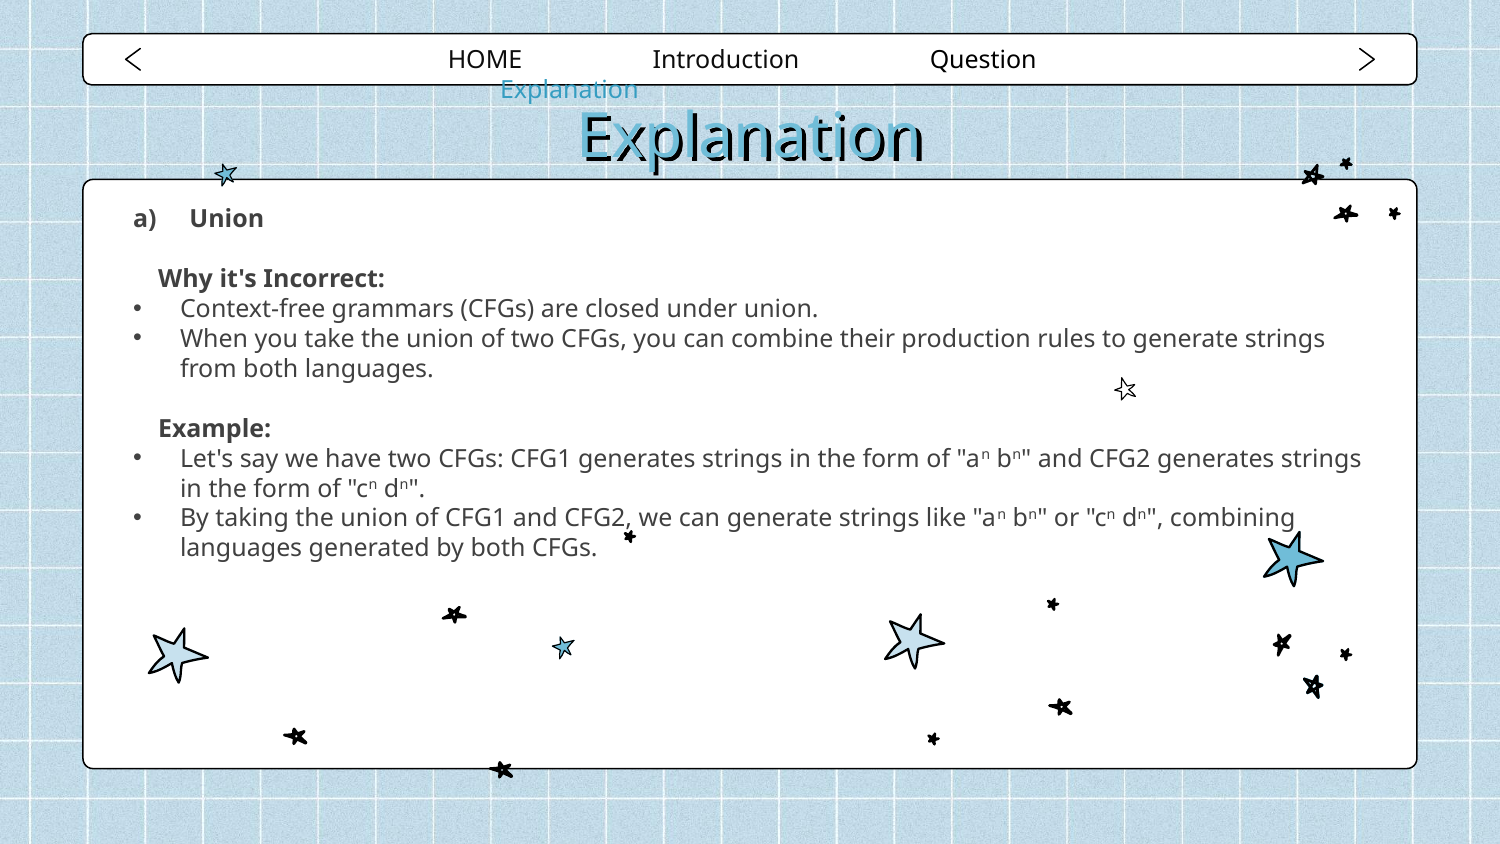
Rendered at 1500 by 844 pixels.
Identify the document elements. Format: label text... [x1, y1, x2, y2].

text_box [441, 606, 467, 624]
text_box [488, 761, 514, 779]
text_box HOME Introduction Question Explanation [433, 35, 1125, 111]
list Union Why it's Incorrect: Context-free grammars (CFGs) are closed under union. When you take the union of two CFGs, you can combine their production rules to generate strings from both languages. Example: Let's say we have two CFGs: CFG1 generates strings in the form of "an bn" and CFG2 generates strings in the form of "cn dn". By taking the union of CFG1 and CFG2, we can generate strings like "an bn" or "cn dn", combining languages generated by both CFGs. [118, 187, 1382, 759]
text_box [1048, 698, 1073, 716]
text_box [552, 634, 576, 659]
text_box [1112, 376, 1137, 400]
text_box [1264, 528, 1320, 592]
text_box [82, 33, 1417, 85]
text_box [1272, 633, 1353, 700]
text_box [149, 624, 205, 689]
text_box [282, 727, 308, 746]
text_box [927, 732, 940, 746]
title Explanation [118, 93, 1382, 172]
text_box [885, 610, 941, 675]
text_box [214, 162, 238, 187]
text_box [1301, 156, 1402, 223]
text_box [623, 530, 637, 544]
picture [0, 0, 1500, 844]
text_box [1046, 597, 1060, 611]
